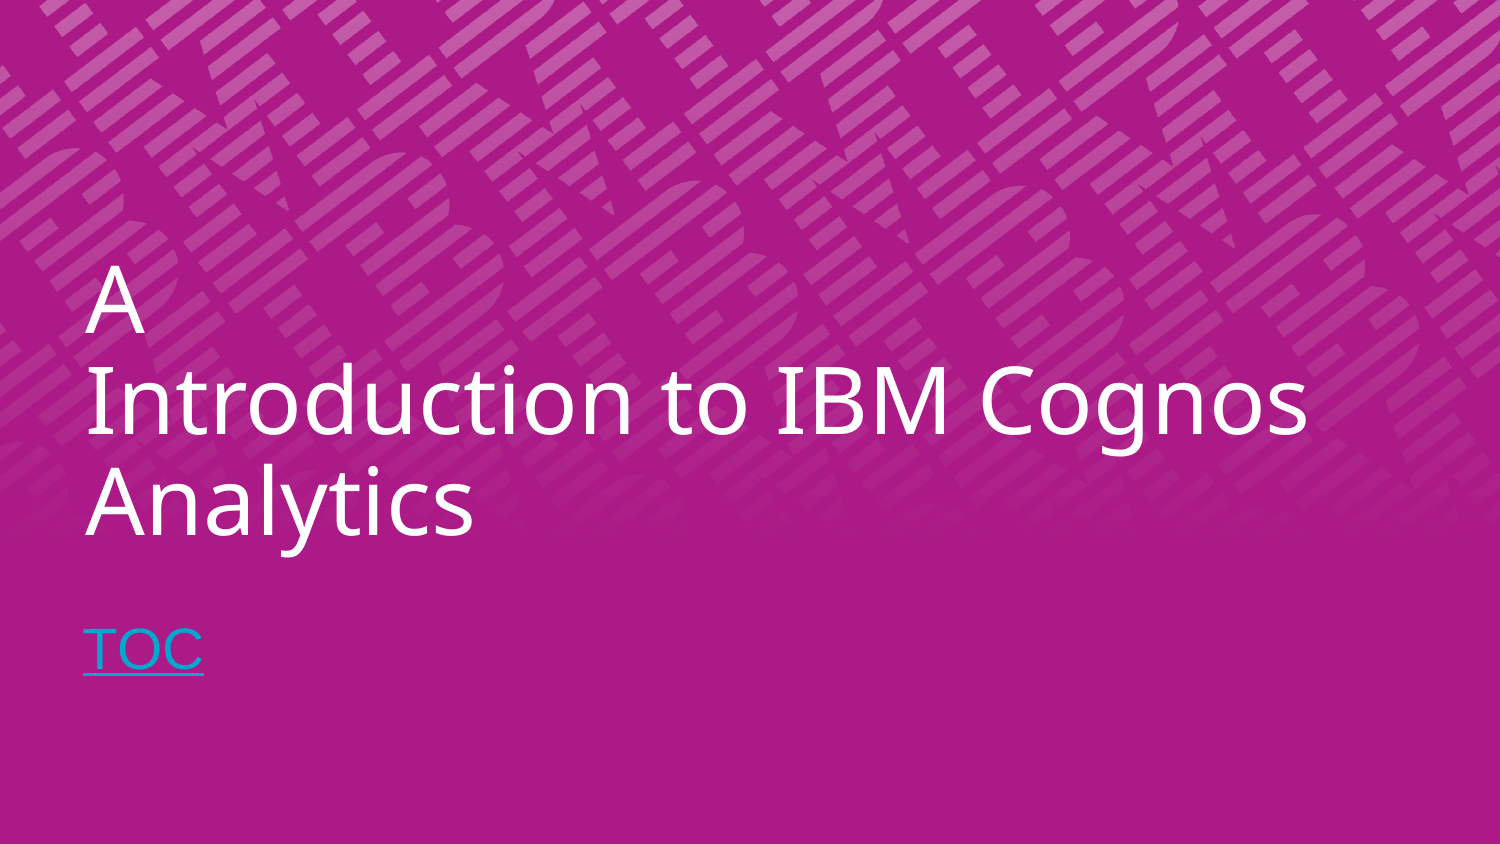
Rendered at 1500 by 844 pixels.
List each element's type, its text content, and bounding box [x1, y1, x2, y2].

list TOC [70, 605, 1430, 688]
title A Introduction to IBM Cognos Analytics [70, 244, 1430, 599]
picture [0, 0, 1500, 692]
